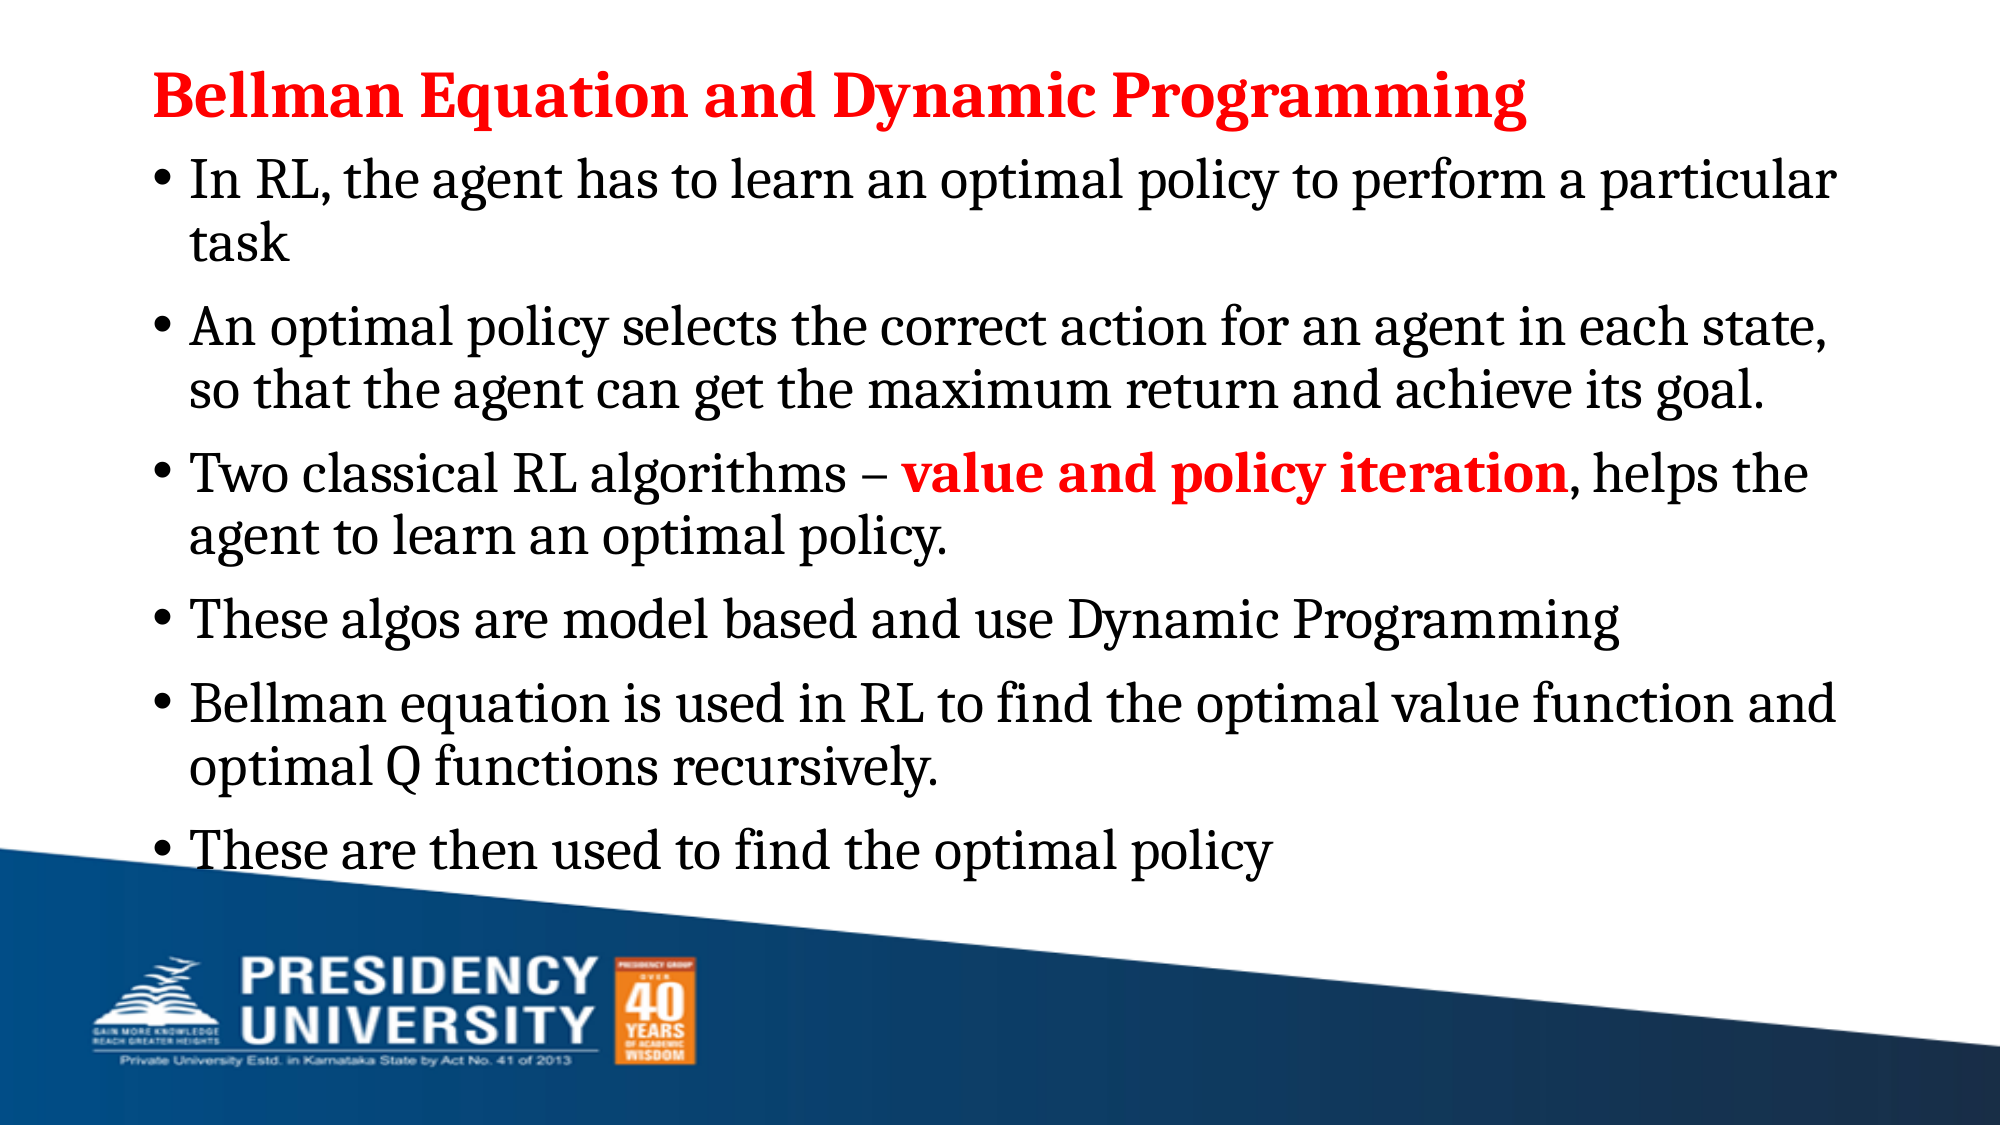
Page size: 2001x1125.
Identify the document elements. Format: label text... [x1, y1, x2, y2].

list In RL, the agent has to learn an optimal policy to perform a particular task An optimal policy selects the correct action for an agent in each state, so that the agent can get the maximum return and achieve its goal. Two classical RL algorithms – value and policy iteration, helps the agent to learn an optimal policy. These algos are model based and use Dynamic Programming Bellman equation is used in RL to find the optimal value function and optimal Q functions recursively. These are then used to find the optimal policy [137, 140, 1863, 851]
picture [0, 845, 2000, 1125]
title Bellman Equation and Dynamic Programming [137, 51, 1863, 140]
